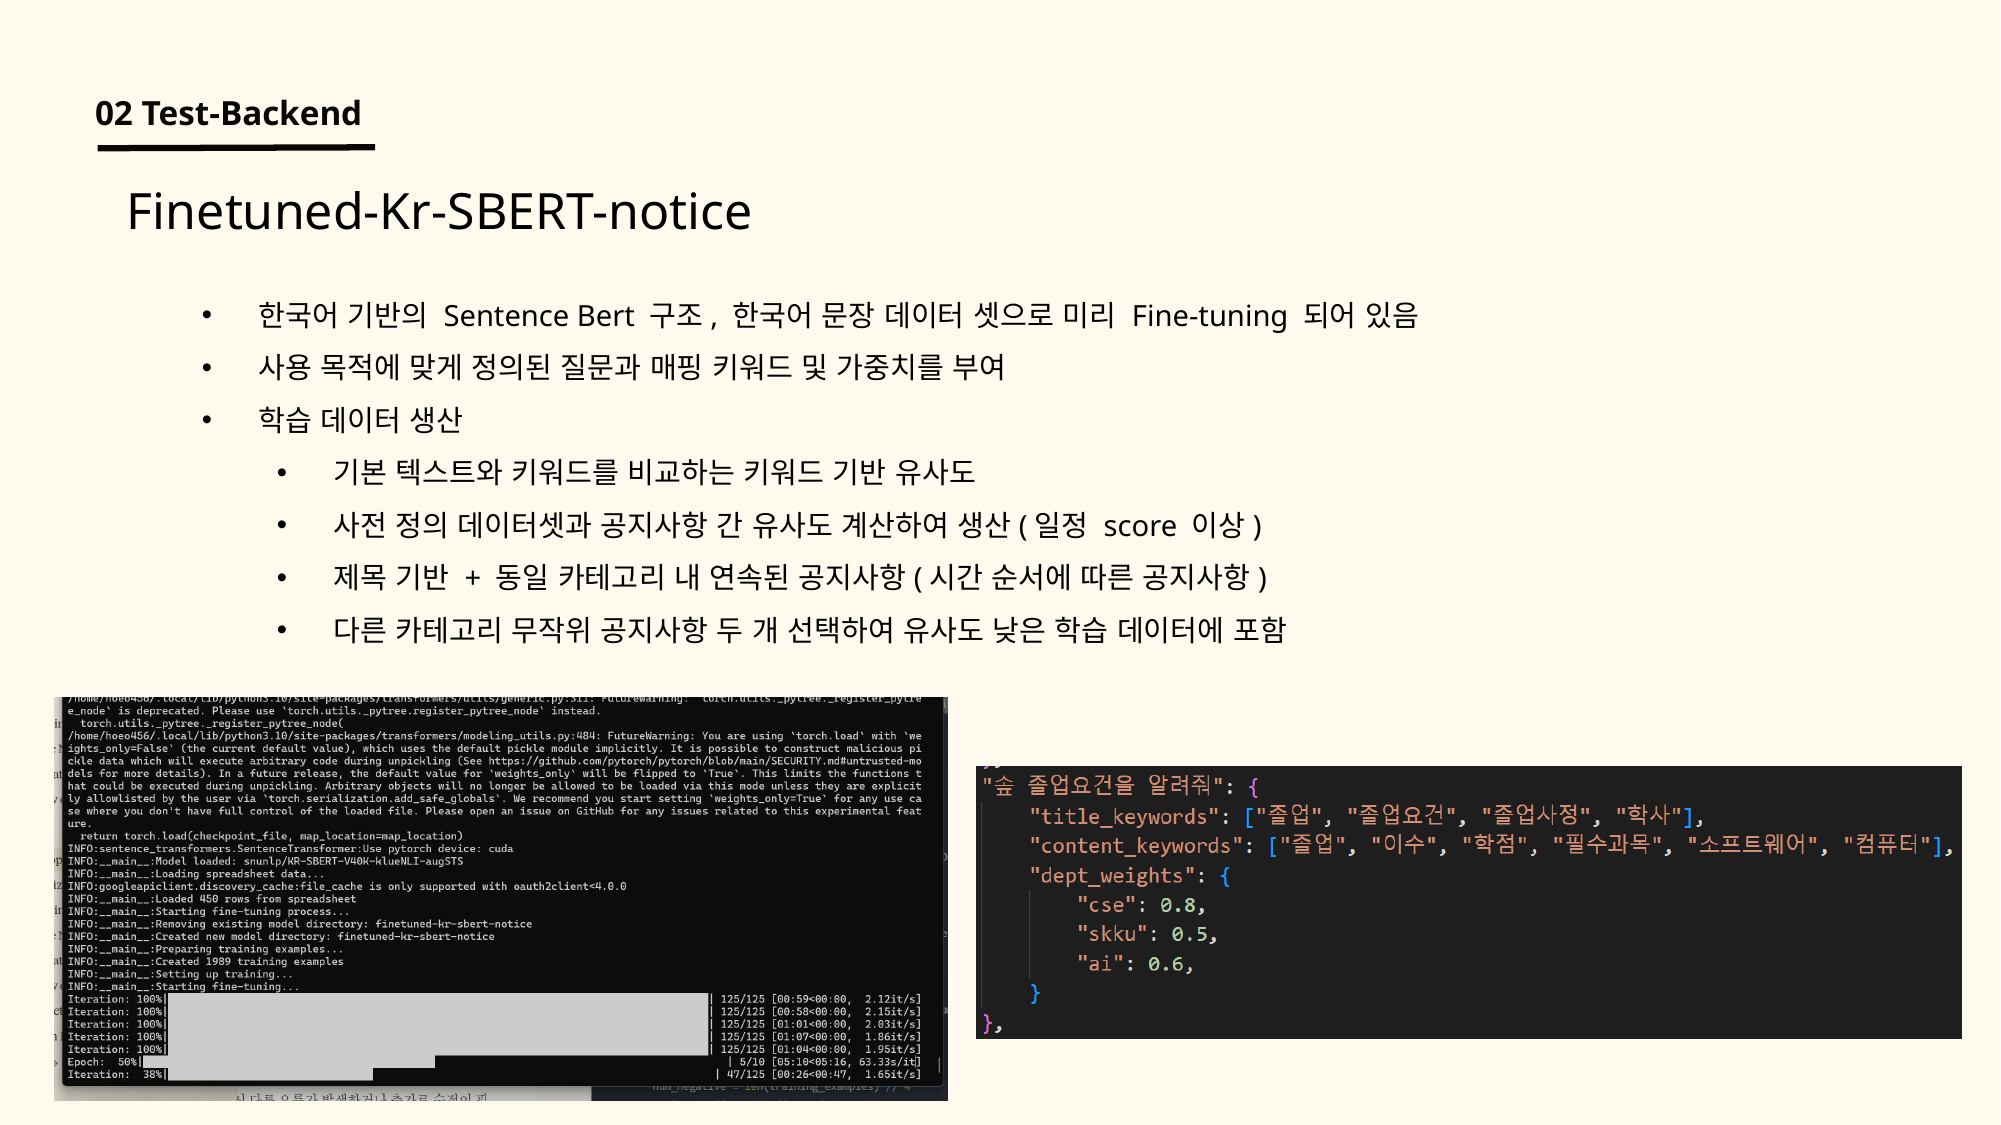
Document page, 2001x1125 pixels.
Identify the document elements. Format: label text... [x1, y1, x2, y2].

text_box Finetuned-Kr-SBERT-notice 한국어 기반의 Sentence Bert 구조, 한국어 문장 데이터 셋으로 미리 Fine-tuning 되어 있음 사용 목적에 맞게 정의된 질문과 매핑 키워드 및 가중치를 부여 학습 데이터 생산 기본 텍스트와 키워드를 비교하는 키워드 기반 유사도 사전 정의 데이터셋과 공지사항 간 유사도 계산하여 생산(일정 score 이상) 제목 기반 + 동일 카테고리 내 연속된 공지사항(시간 순서에 따른 공지사항) 다른 카테고리 무작위 공지사항 두 개 선택하여 유사도 낮은 학습 데이터에 포함 [112, 172, 1435, 655]
picture [54, 696, 948, 1102]
text_box 02 Test-Backend [94, 83, 500, 133]
picture [975, 766, 1963, 1039]
